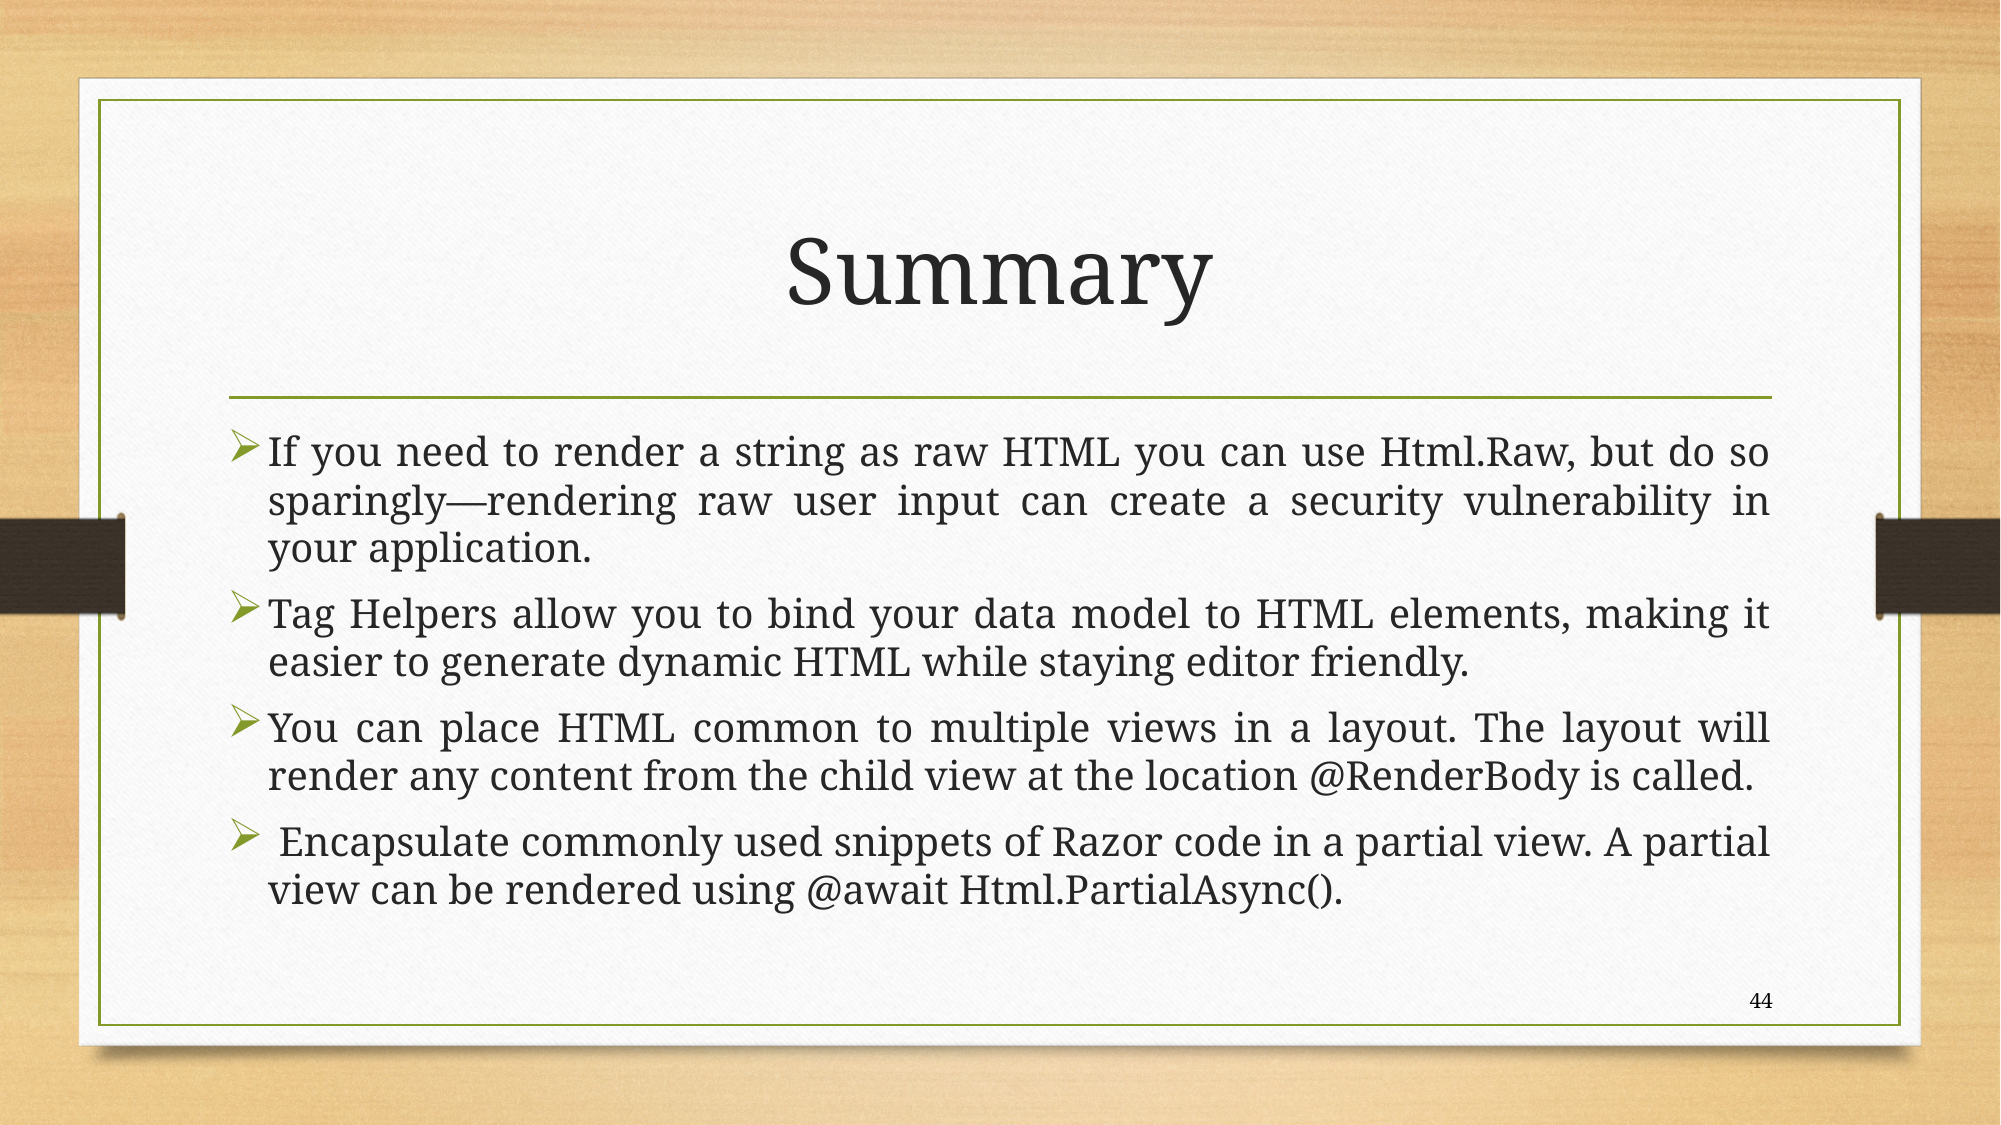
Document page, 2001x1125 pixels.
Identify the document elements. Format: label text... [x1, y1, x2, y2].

list If you need to render a string as raw HTML you can use Html.Raw, but do so sparingly—rendering raw user input can create a security vulnerability in your application. Tag Helpers allow you to bind your data model to HTML elements, making it easier to generate dynamic HTML while staying editor friendly. You can place HTML common to multiple views in a layout. The layout will render any content from the child view at the location @RenderBody is called. Encapsulate commonly used snippets of Razor code in a partial view. A partial view can be rendered using @await Html.PartialAsync(). [212, 419, 1788, 964]
title Summary [212, 161, 1788, 375]
slide_number 44 [1698, 979, 1788, 1025]
picture [0, 0, 2001, 1125]
